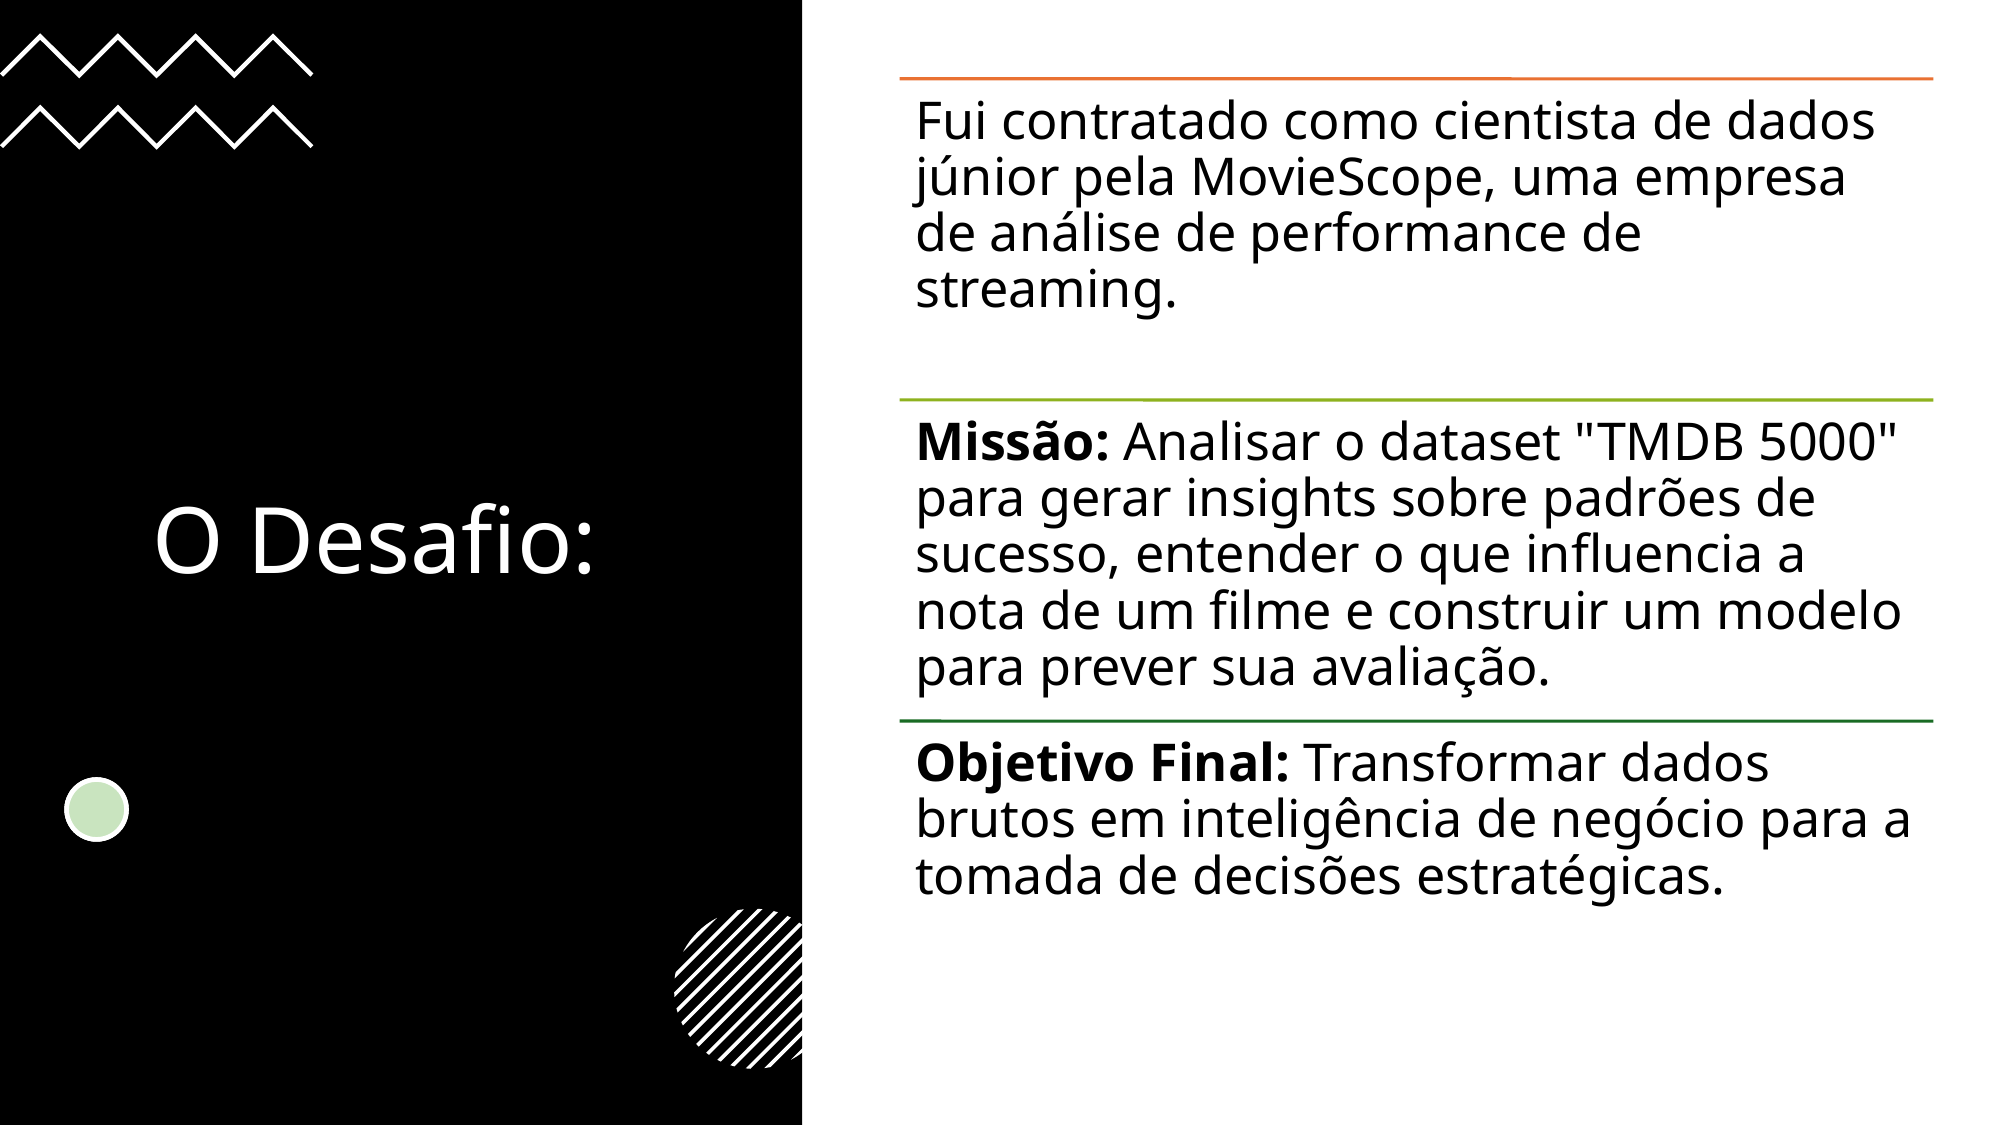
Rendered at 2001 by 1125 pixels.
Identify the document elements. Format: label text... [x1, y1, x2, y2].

text_box [65, 777, 129, 841]
text_box [0, 0, 804, 1125]
text_box [804, 0, 2000, 1125]
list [899, 77, 1934, 1044]
title O Desafio: [137, 196, 663, 892]
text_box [673, 908, 835, 1070]
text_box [0, 32, 314, 151]
